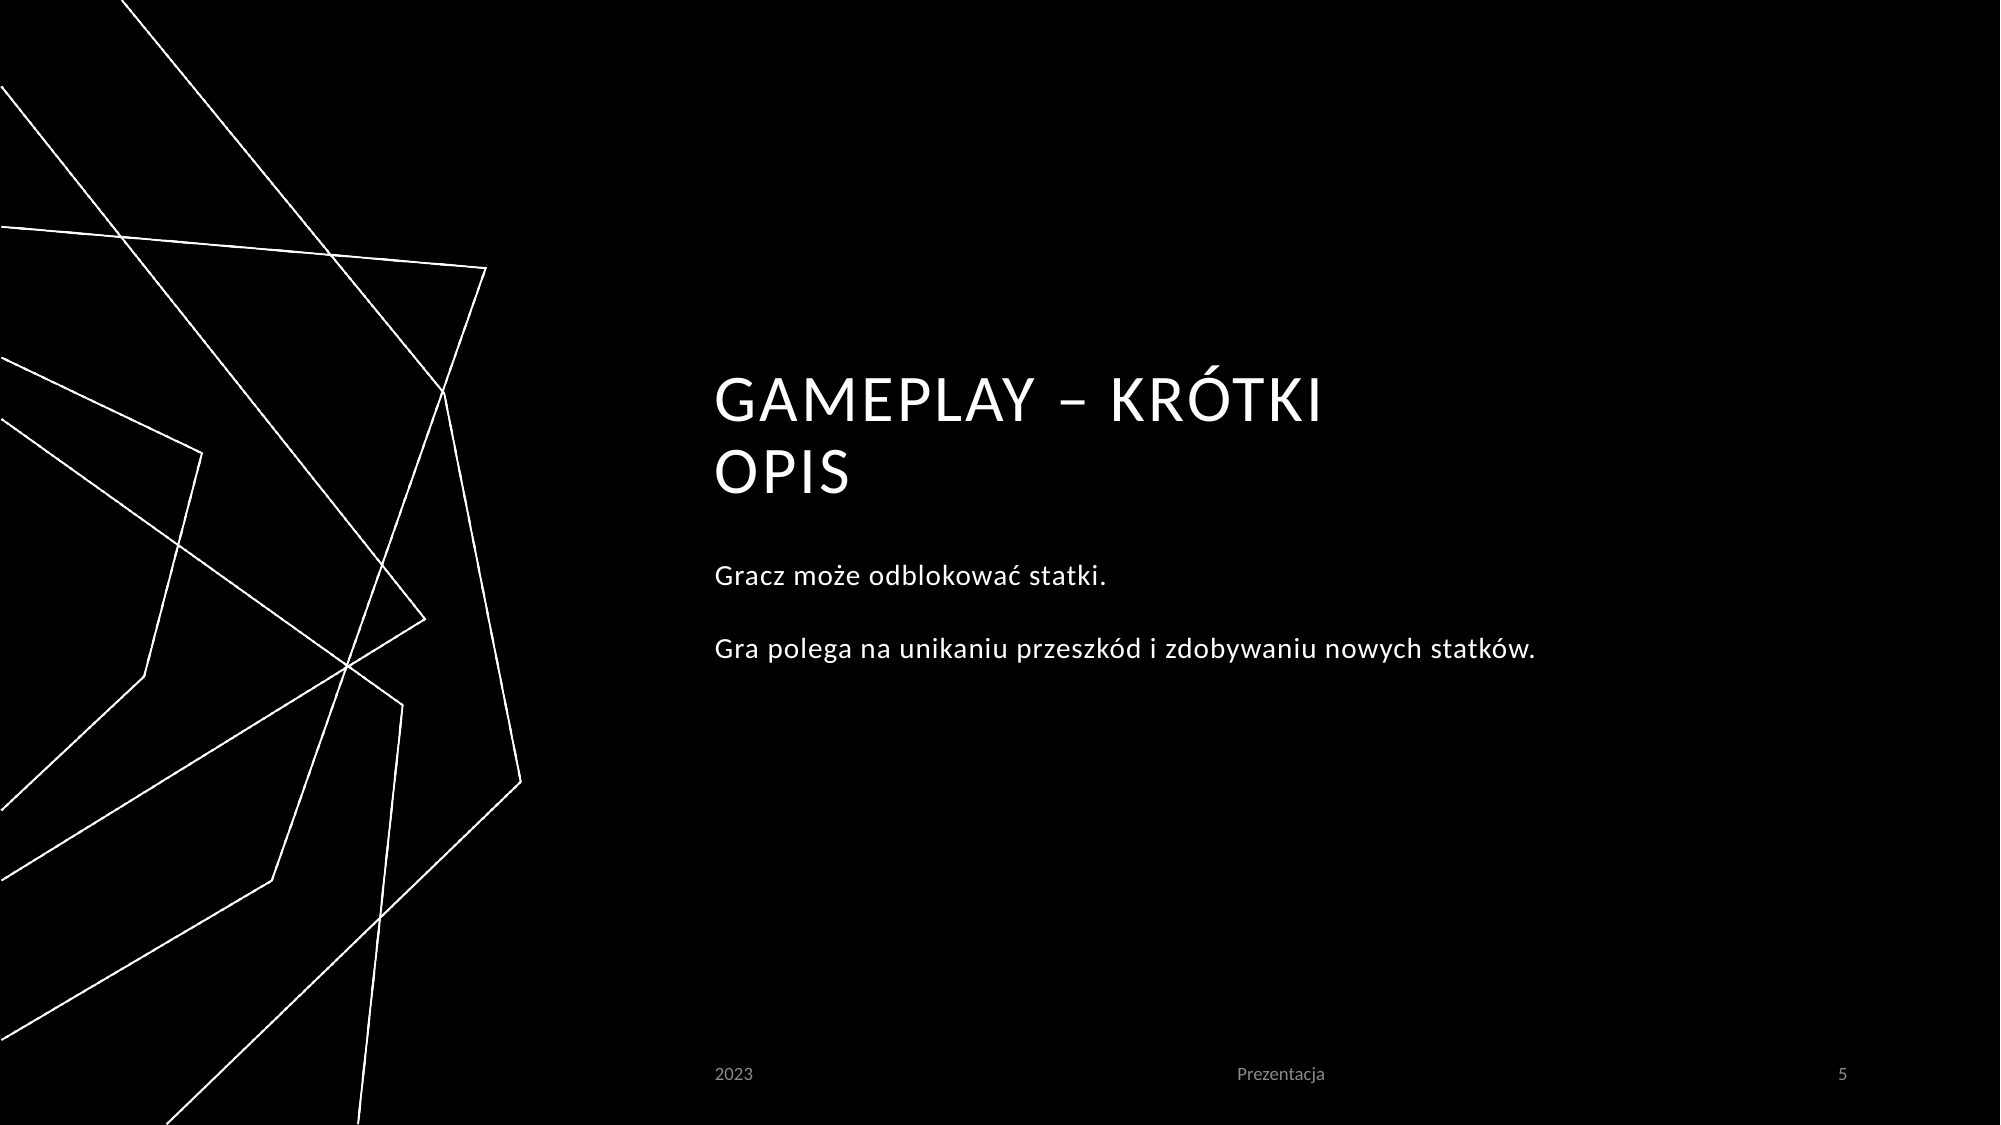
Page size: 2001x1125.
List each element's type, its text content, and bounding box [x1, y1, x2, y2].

title Gameplay – krótki opis [699, 265, 1386, 516]
slide_number 2023 [699, 1042, 992, 1103]
slide_number 5 [1571, 1042, 1863, 1103]
footer Prezentacja [1062, 1042, 1500, 1103]
picture [0, 0, 522, 1125]
subtitle Gracz może odblokować statki. Gra polega na unikaniu przeszkód i zdobywaniu nowych statków. [699, 531, 1683, 954]
